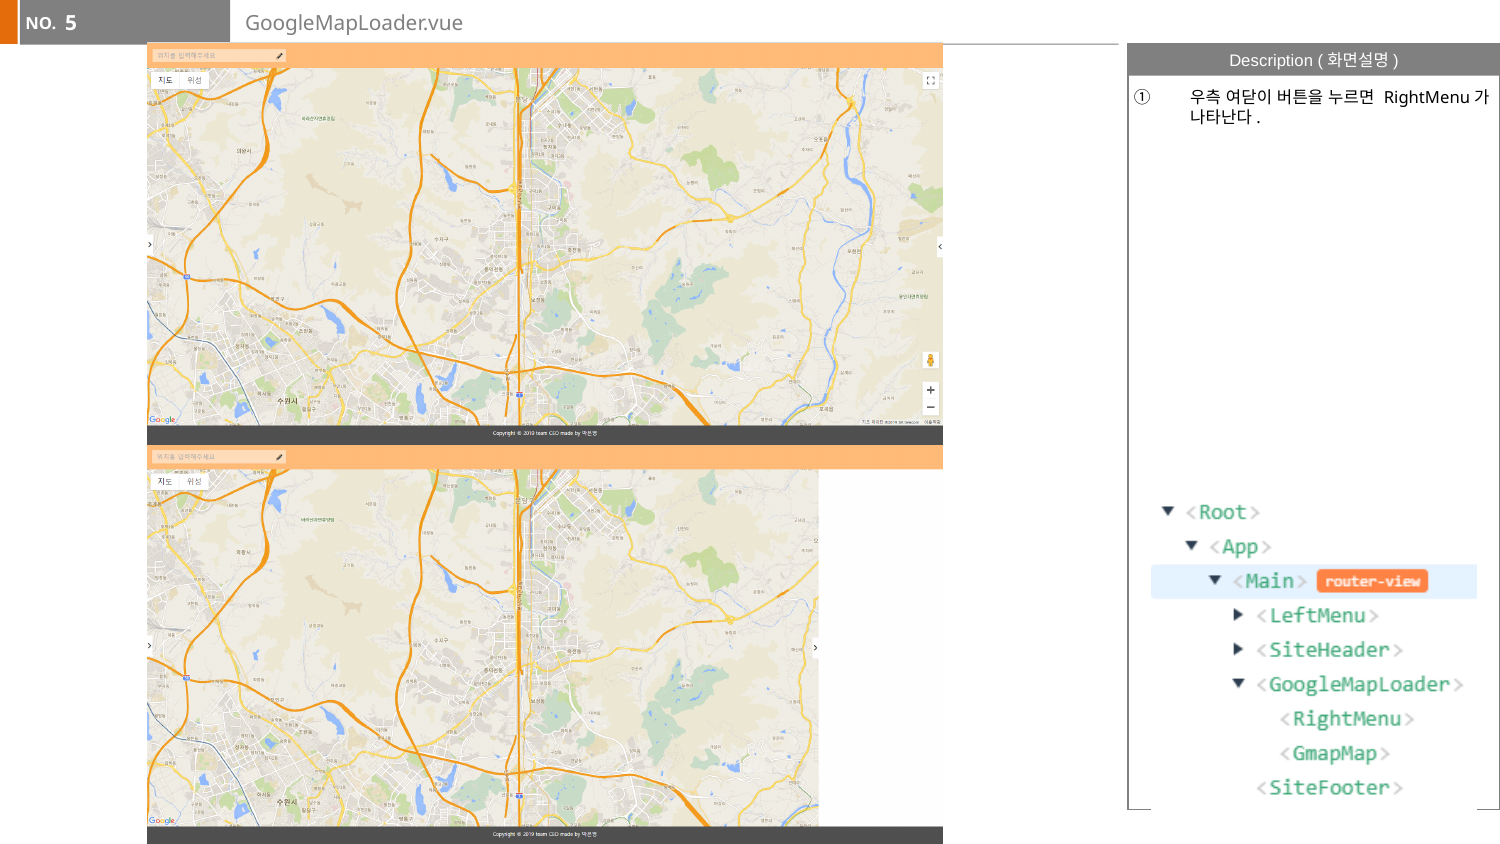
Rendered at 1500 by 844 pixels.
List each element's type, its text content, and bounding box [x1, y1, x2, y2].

picture [147, 42, 944, 844]
title GoogleMapLoader.vue [231, 2, 1117, 51]
list 5 [64, 2, 231, 50]
picture [1151, 488, 1477, 812]
list 우측 여닫이 버튼을 누르면 RightMenu가 나타난다. [1128, 79, 1500, 812]
